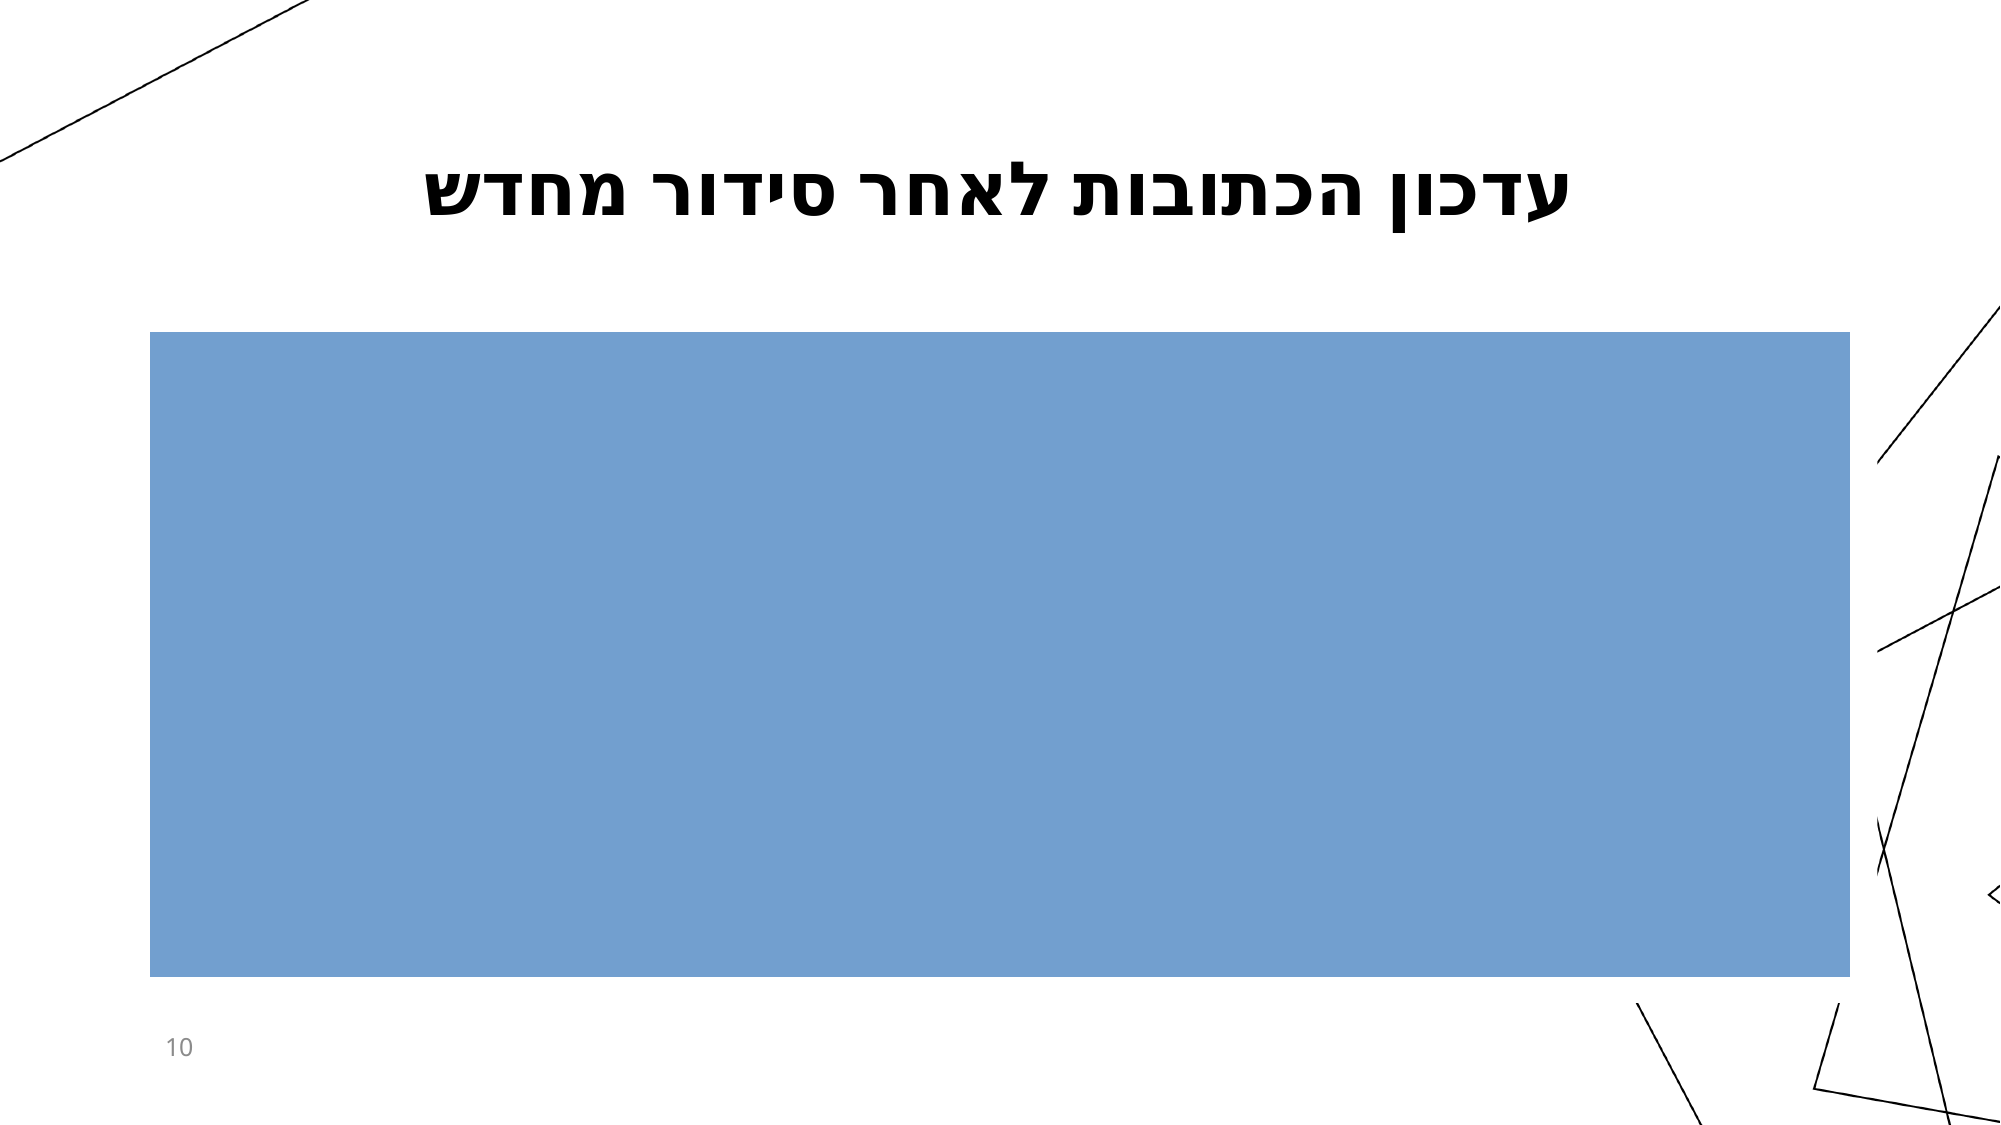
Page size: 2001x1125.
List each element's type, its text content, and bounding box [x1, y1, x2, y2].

slide_number 10 [150, 1024, 254, 1074]
picture [1514, 301, 2000, 1125]
title עדכון הכתובות לאחר סידור מחדש [150, 59, 1850, 323]
picture [0, 0, 324, 274]
